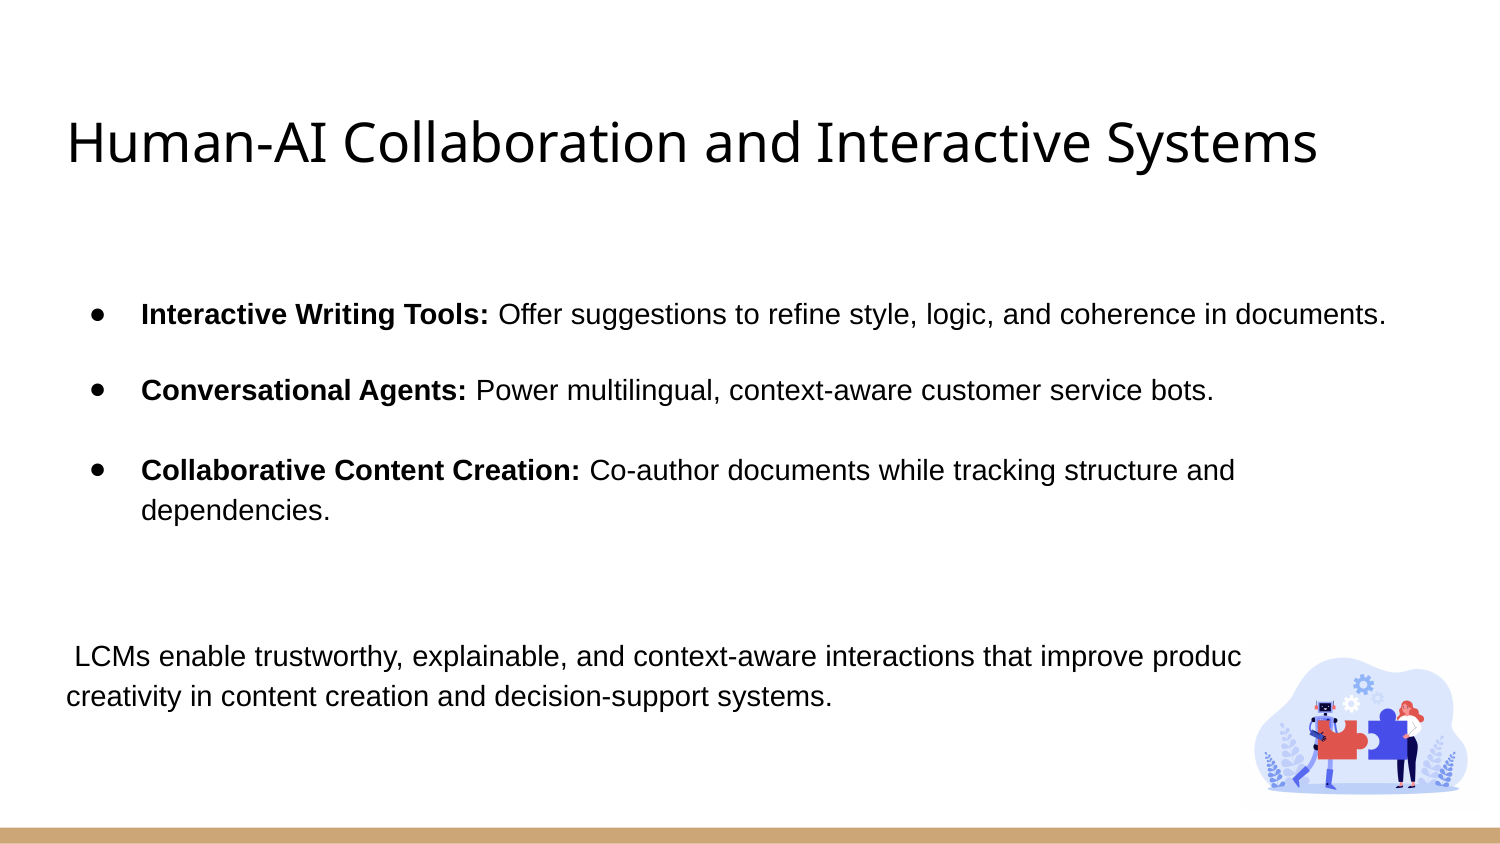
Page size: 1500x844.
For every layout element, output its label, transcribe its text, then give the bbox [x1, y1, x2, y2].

list Interactive Writing Tools: Offer suggestions to refine style, logic, and coherence in documents. Conversational Agents: Power multilingual, context-aware customer service bots. Collaborative Content Creation: Co-author documents while tracking structure and dependencies. LCMs enable trustworthy, explainable, and context-aware interactions that improve productivity and creativity in content creation and decision-support systems. [51, 275, 1449, 826]
picture [1241, 640, 1480, 811]
title Human-AI Collaboration and Interactive Systems [51, 51, 1449, 189]
